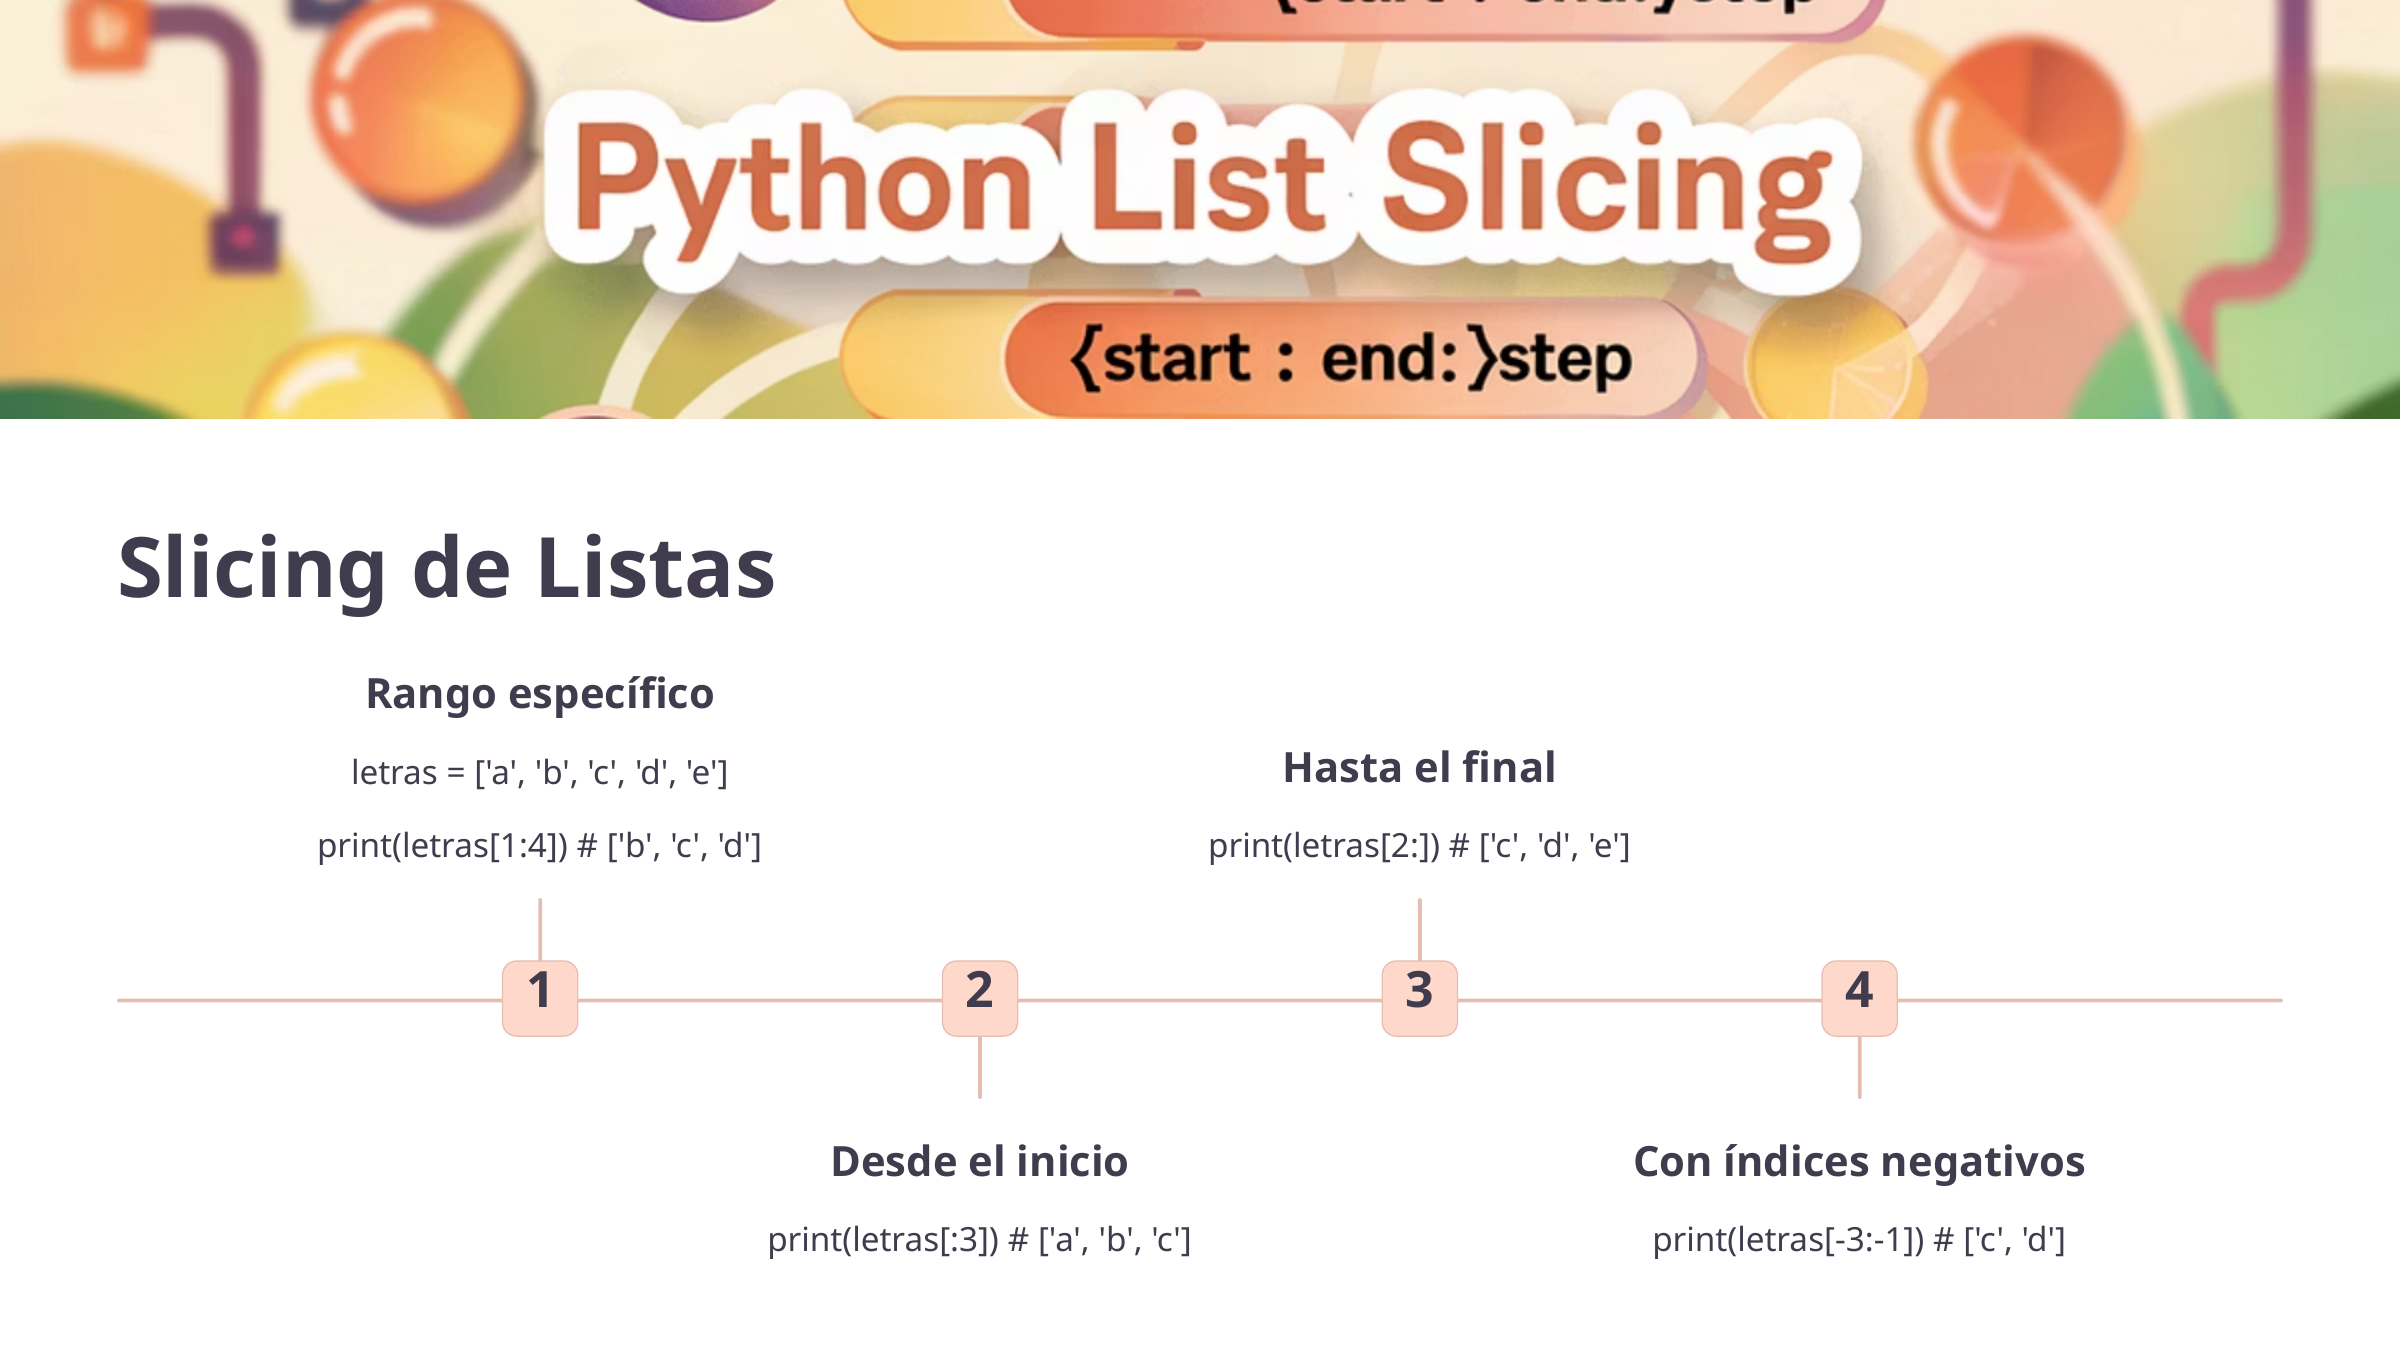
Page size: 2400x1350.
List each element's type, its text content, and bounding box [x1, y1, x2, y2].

text_box print(letras[2:]) # ['c', 'd', 'e'] [1030, 811, 1810, 865]
text_box [538, 898, 543, 960]
text_box [1822, 960, 1898, 1037]
text_box [578, 998, 942, 1003]
text_box print(letras[1:4]) # ['b', 'c', 'd'] [150, 811, 930, 865]
text_box [1857, 1037, 1862, 1099]
text_box [1382, 960, 1458, 1037]
text_box 4 [1834, 967, 1885, 1030]
text_box 1 [515, 967, 566, 1030]
text_box [1898, 998, 2283, 1003]
text_box [502, 960, 578, 1037]
text_box [1458, 998, 1822, 1003]
text_box [1417, 898, 1422, 960]
text_box print(letras[-3:-1]) # ['c', 'd'] [1470, 1204, 2250, 1259]
text_box 2 [954, 967, 1006, 1030]
text_box 3 [1394, 967, 1445, 1030]
text_box Rango específico [331, 665, 750, 718]
text_box Hasta el final [1210, 738, 1630, 792]
text_box letras = ['a', 'b', 'c', 'd', 'e'] [150, 737, 930, 792]
picture [0, 0, 2400, 419]
text_box [1018, 998, 1382, 1003]
text_box Desde el inicio [770, 1132, 1190, 1185]
text_box Con índices negativos [1634, 1132, 2085, 1185]
text_box [117, 998, 502, 1003]
text_box Slicing de Listas [117, 510, 954, 615]
text_box [942, 960, 1018, 1037]
text_box [978, 1037, 982, 1099]
text_box print(letras[:3]) # ['a', 'b', 'c'] [590, 1204, 1370, 1259]
